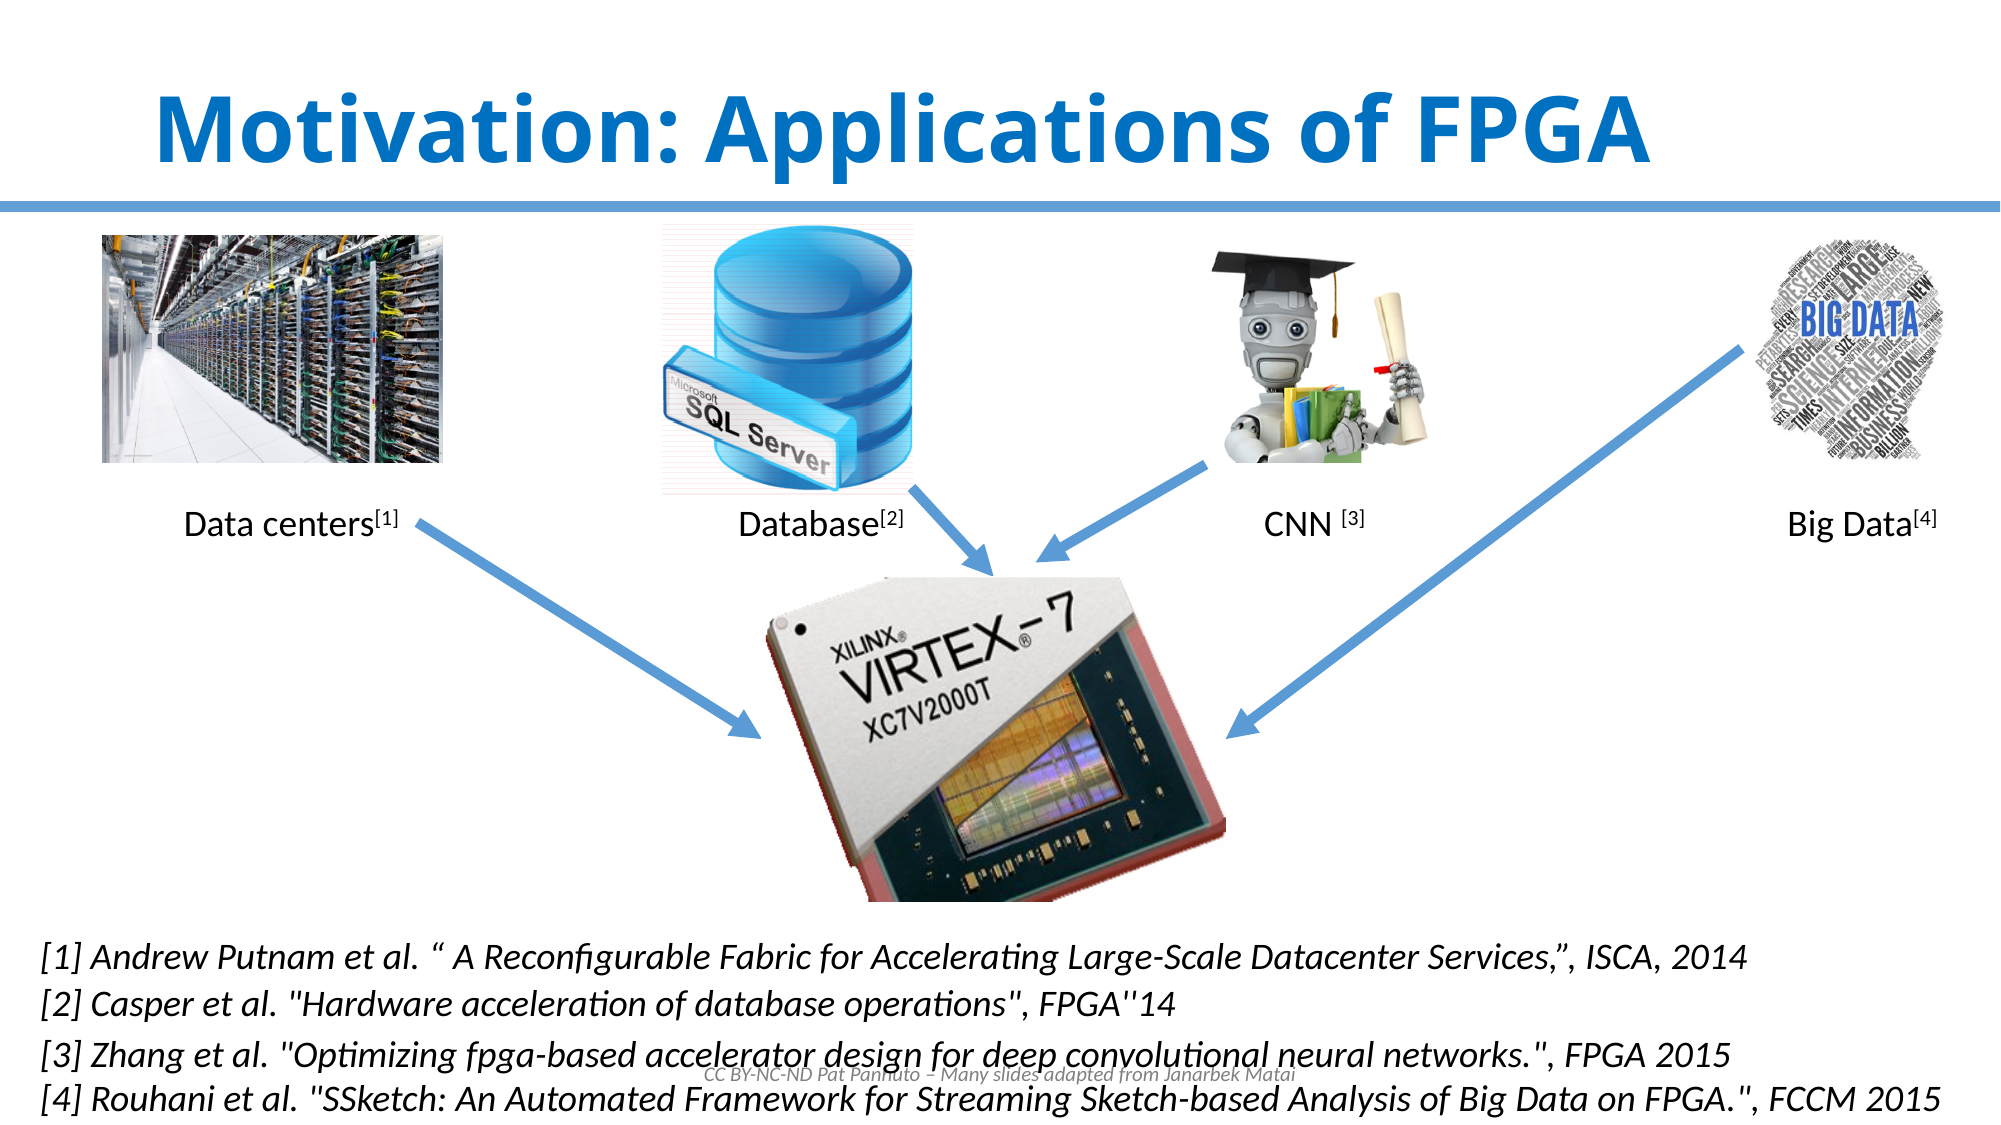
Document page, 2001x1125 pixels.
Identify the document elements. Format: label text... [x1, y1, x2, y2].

text_box [4] Rouhani et al. "SSketch: An Automated Framework for Streaming Sketch-based Analysis of Big Data on FPGA.", FCCM 2015 [25, 1082, 2000, 1125]
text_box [1225, 348, 1742, 740]
picture [102, 235, 443, 463]
footer CC BY-NC-ND Pat Pannuto – Many slides adapted from Janarbek Matai [662, 1042, 1338, 1103]
text_box Big Data[4] [1772, 491, 1953, 552]
picture [761, 576, 1226, 902]
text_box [911, 487, 994, 576]
text_box [2] Casper et al. "Hardware acceleration of database operations", FPGA''14 [25, 971, 1793, 1022]
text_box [417, 522, 762, 740]
text_box Database[2] [723, 495, 911, 552]
picture [662, 224, 913, 495]
title Motivation: Applications of FPGA [137, 59, 1863, 207]
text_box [1035, 464, 1206, 563]
text_box [3] Zhang et al. "Optimizing fpga-based accelerator design for deep convolutional neural networks.", FPGA 2015 [25, 1022, 2000, 1082]
text_box Data centers[1] [168, 491, 415, 552]
picture [1134, 247, 1503, 463]
text_box [1] Andrew Putnam et al. “ A Reconfigurable Fabric for Accelerating Large-Scale Datacenter Services,”, ISCA, 2014 [25, 924, 1944, 985]
picture [1741, 234, 1960, 462]
